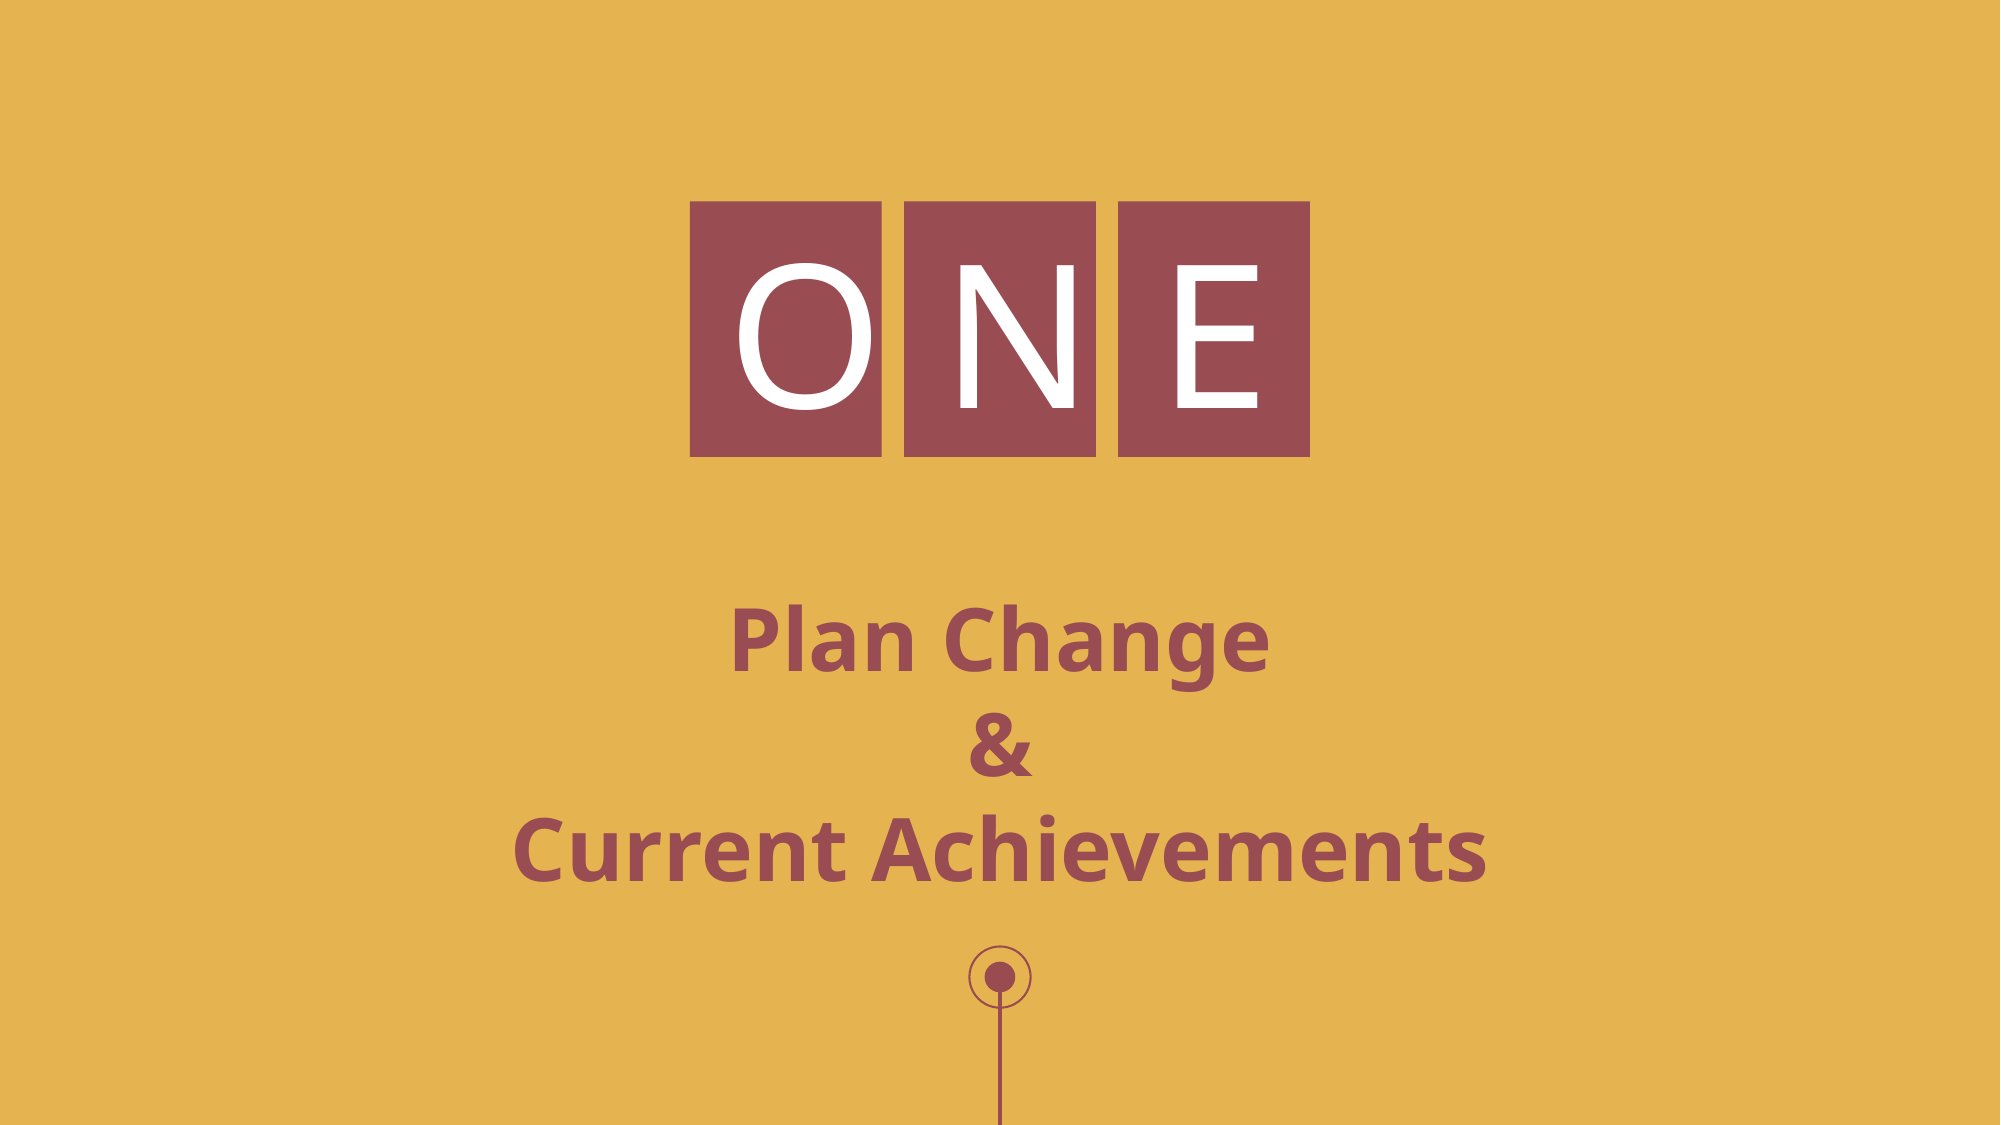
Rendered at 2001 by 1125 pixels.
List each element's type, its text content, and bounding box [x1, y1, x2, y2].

text_box O [712, 201, 859, 456]
text_box [1117, 200, 1311, 458]
text_box N [926, 201, 1073, 456]
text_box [984, 961, 1016, 1125]
text_box E [1141, 201, 1288, 456]
text_box [903, 200, 1097, 458]
text_box [689, 200, 883, 458]
text_box Plan Change & Current Achievements [495, 576, 1505, 1012]
